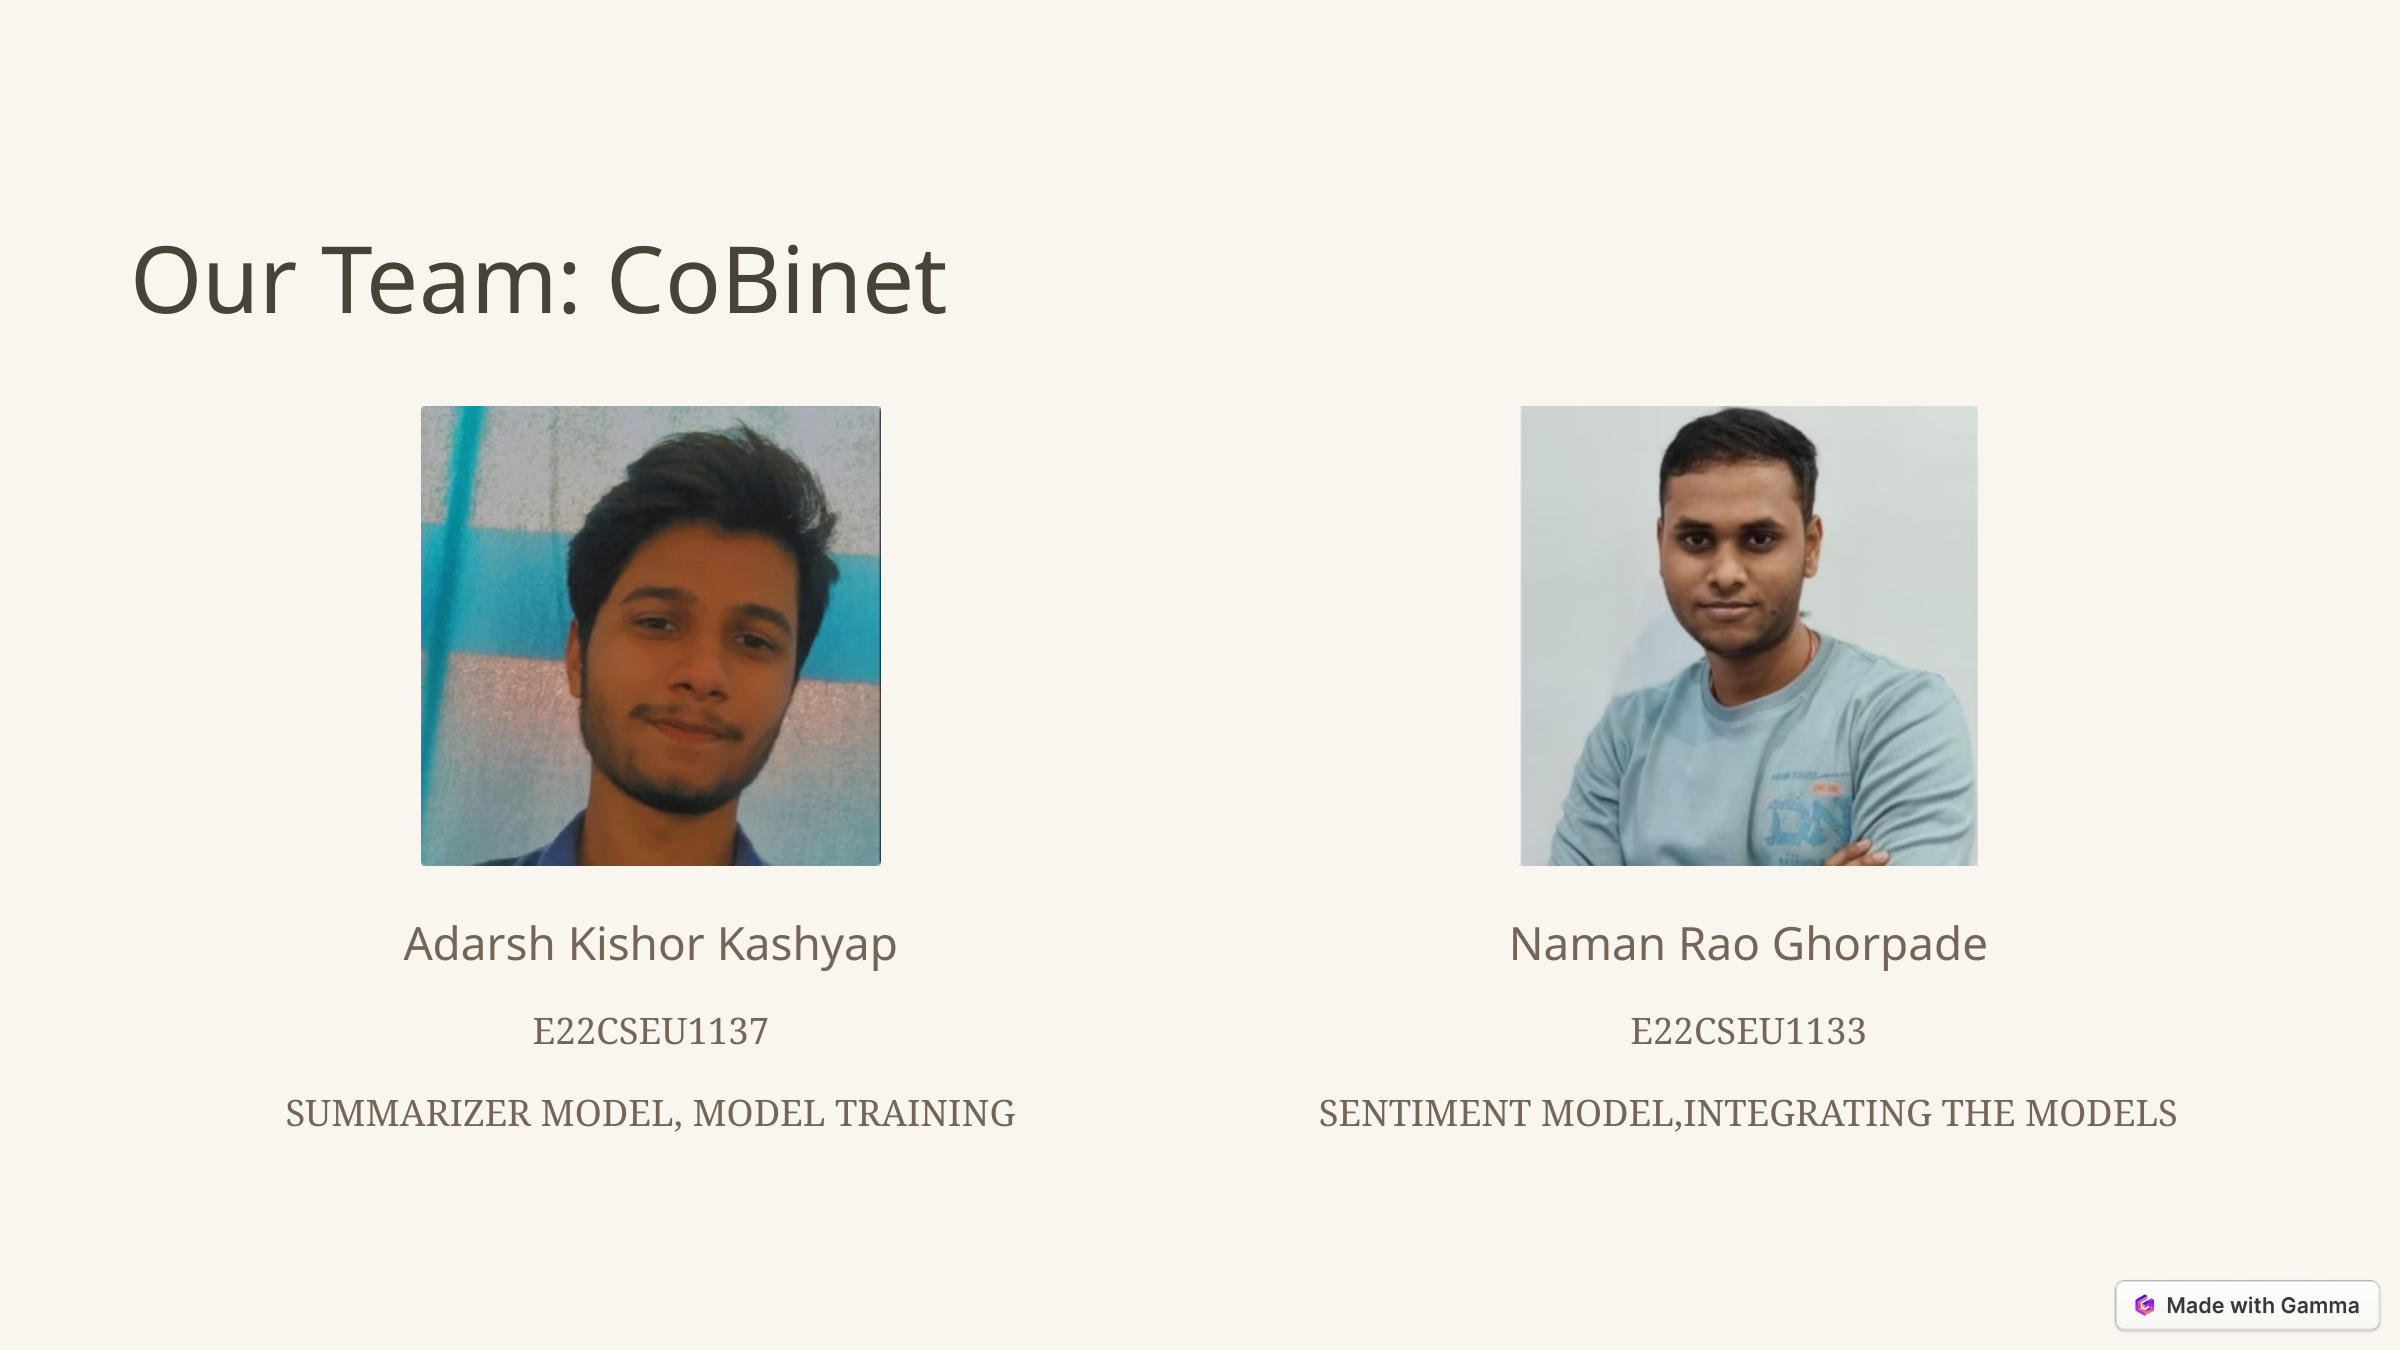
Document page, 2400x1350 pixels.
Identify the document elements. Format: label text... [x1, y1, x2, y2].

text_box E22CSEU1133 [1227, 992, 2270, 1052]
picture [421, 406, 881, 866]
picture [1519, 406, 1979, 866]
text_box SENTIMENT MODEL,INTEGRATING THE MODELS [1227, 1074, 2270, 1134]
text_box SUMMARIZER MODEL, MODEL TRAINING [130, 1074, 1172, 1134]
text_box E22CSEU1137 [130, 992, 1172, 1052]
text_box Naman Rao Ghorpade [1494, 911, 2003, 970]
text_box Adarsh Kishor Kashyap [380, 911, 922, 970]
picture [2106, 1271, 2389, 1339]
text_box Our Team: CoBinet [130, 216, 1061, 333]
